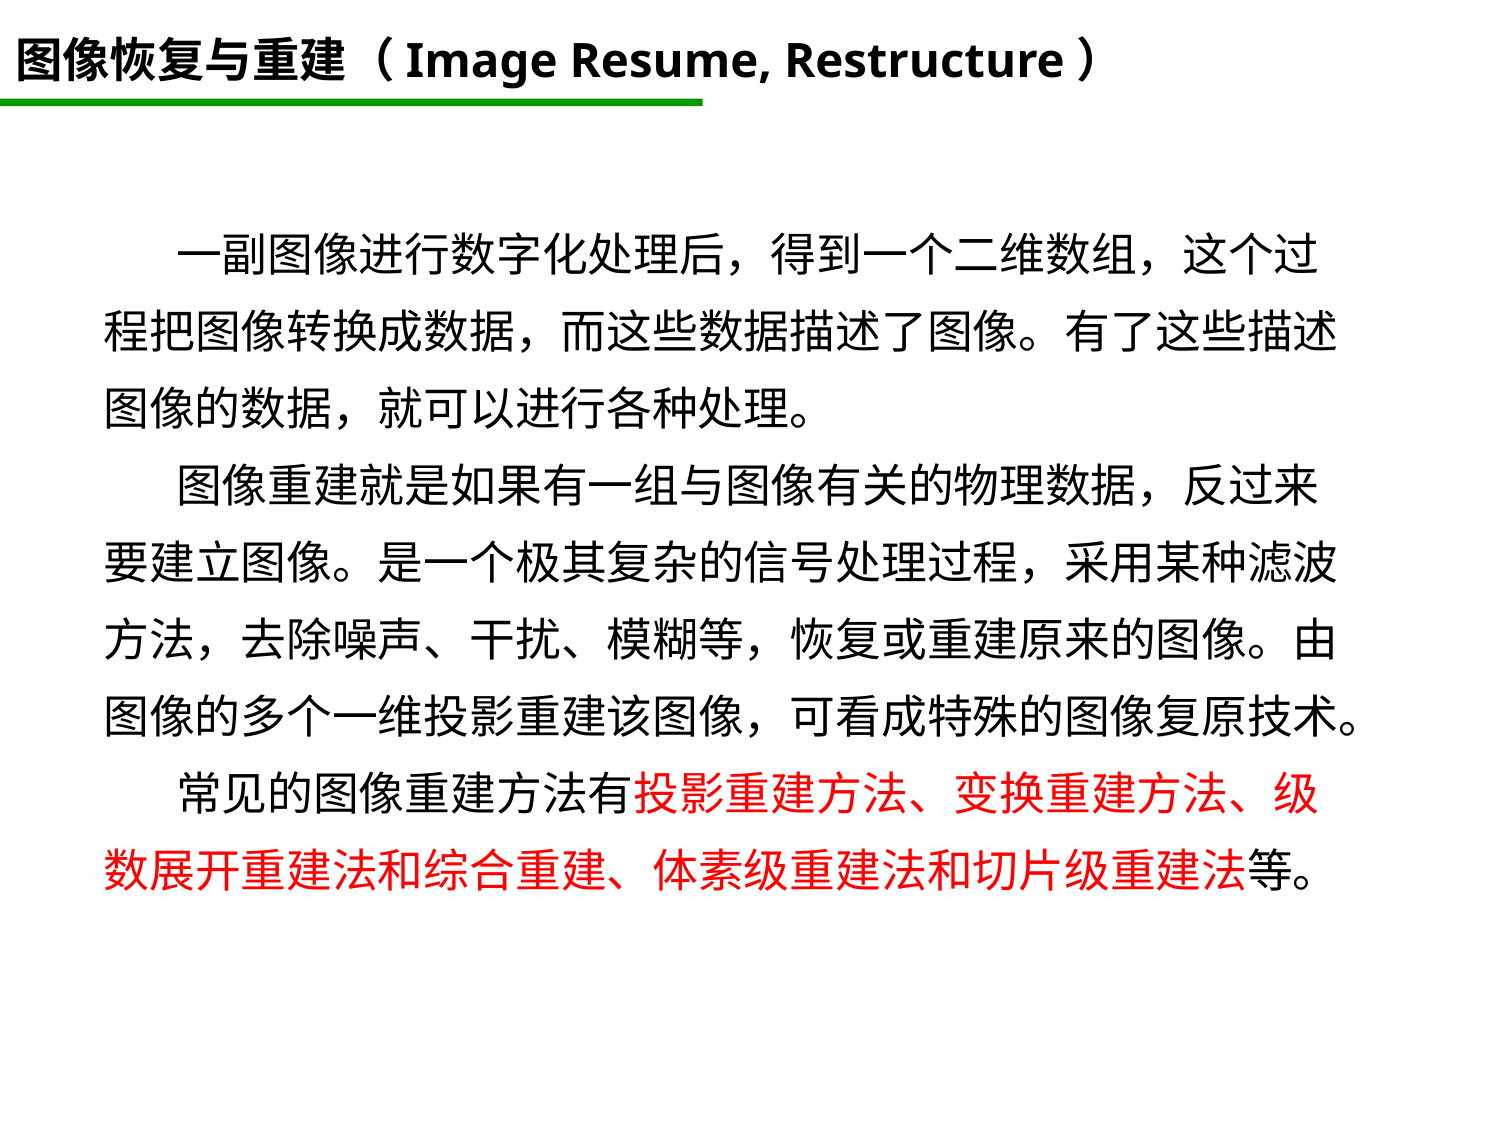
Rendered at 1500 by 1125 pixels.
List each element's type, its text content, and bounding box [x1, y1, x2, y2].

title 图像恢复与重建（Image Resume, Restructure） [0, 18, 1164, 98]
list 一副图像进行数字化处理后，得到一个二维数组，这个过程把图像转换成数据，而这些数据描述了图像。有了这些描述图像的数据，就可以进行各种处理。 图像重建就是如果有一组与图像有关的物理数据，反过来要建立图像。是一个极其复杂的信号处理过程，采用某种滤波方法，去除噪声、干扰、模糊等，恢复或重建原来的图像。由图像的多个一维投影重建该图像，可看成特殊的图像复原技术。 常见的图像重建方法有投影重建方法、变换重建方法、级数展开重建法和综合重建、体素级重建法和切片级重建法等。 [88, 196, 1377, 975]
